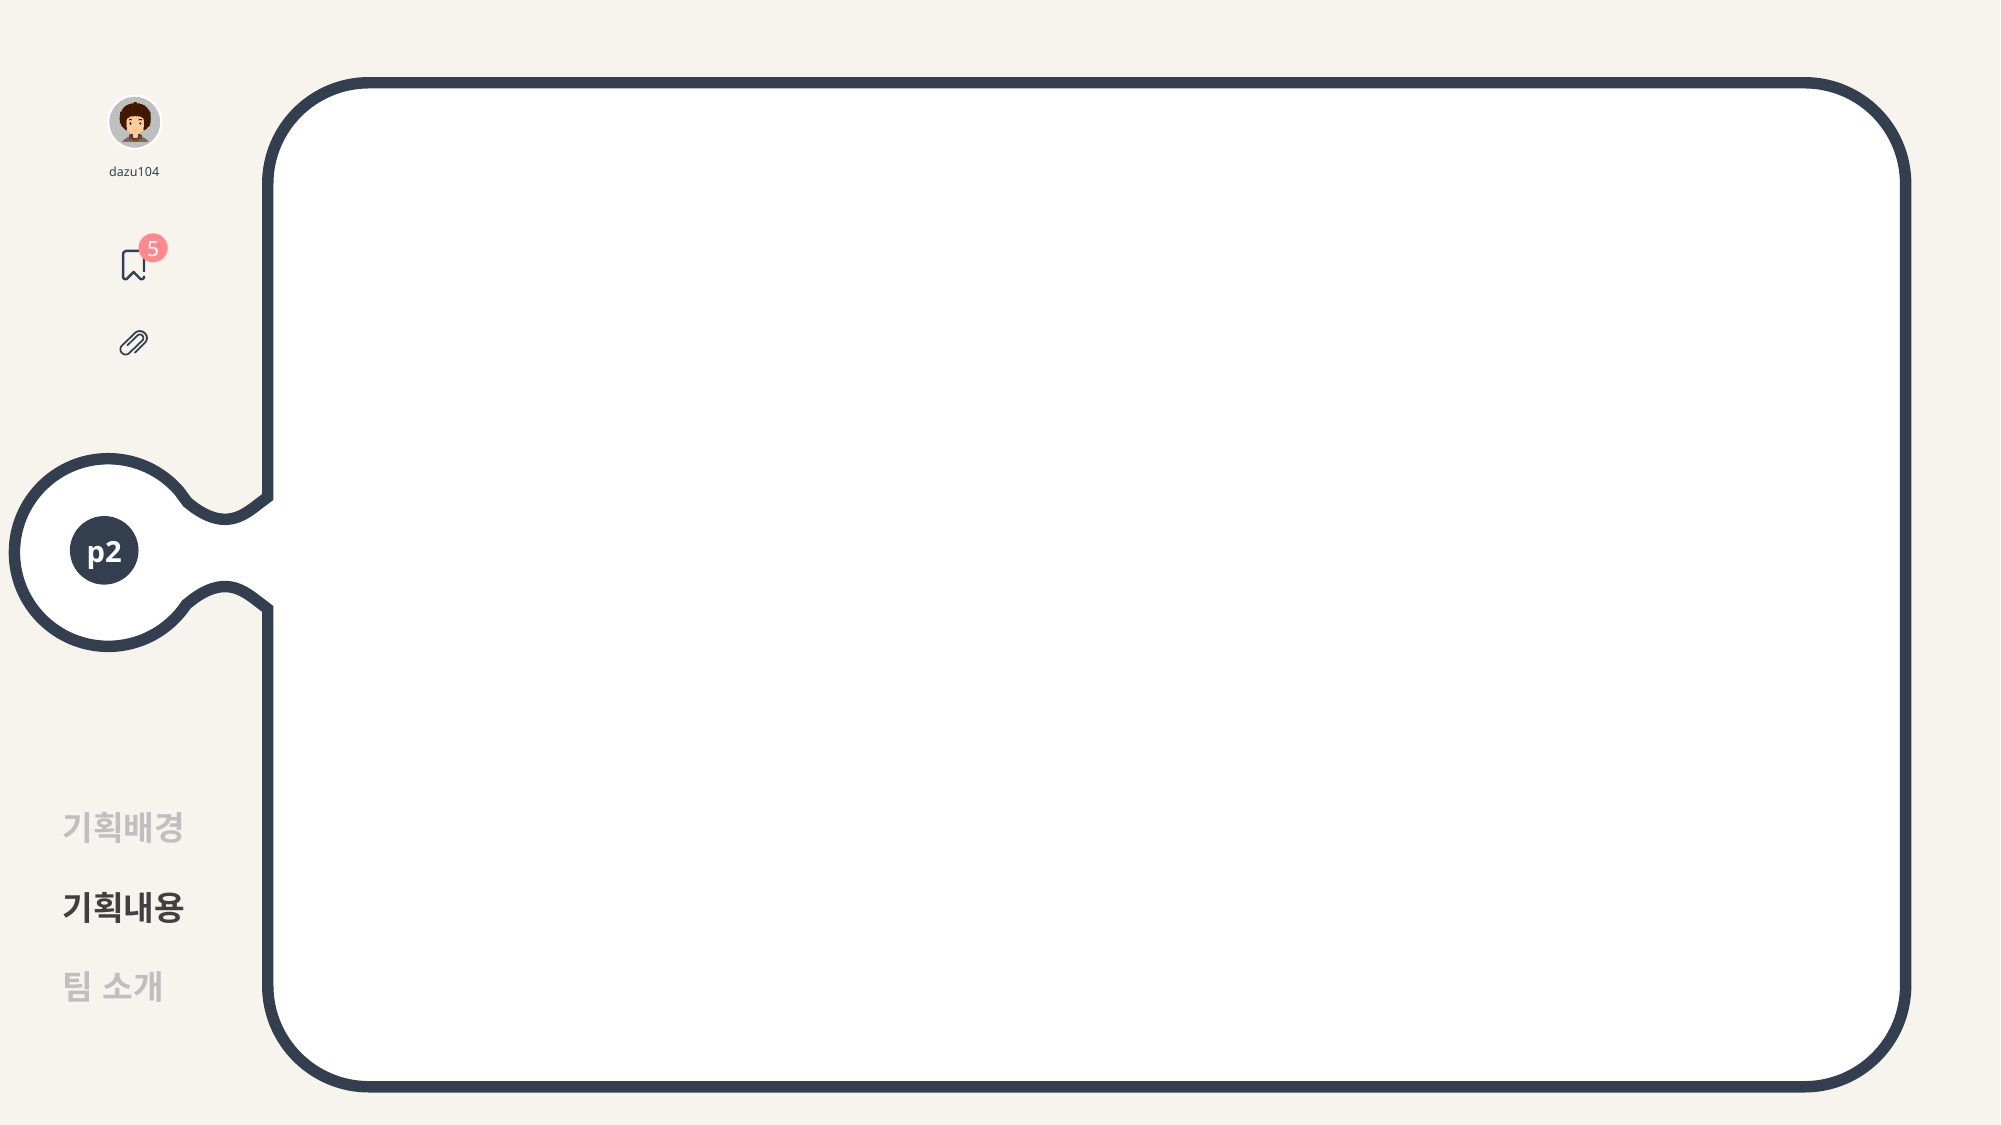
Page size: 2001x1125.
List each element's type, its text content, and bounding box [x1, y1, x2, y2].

text_box 기획배경 기획내용 팀 소개 [48, 759, 260, 1014]
text_box [13, 81, 1907, 1088]
text_box [119, 330, 148, 356]
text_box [108, 95, 162, 149]
text_box p2 [68, 514, 140, 586]
text_box dazu104 [82, 156, 186, 187]
text_box 5 [137, 232, 169, 264]
text_box [121, 249, 146, 281]
